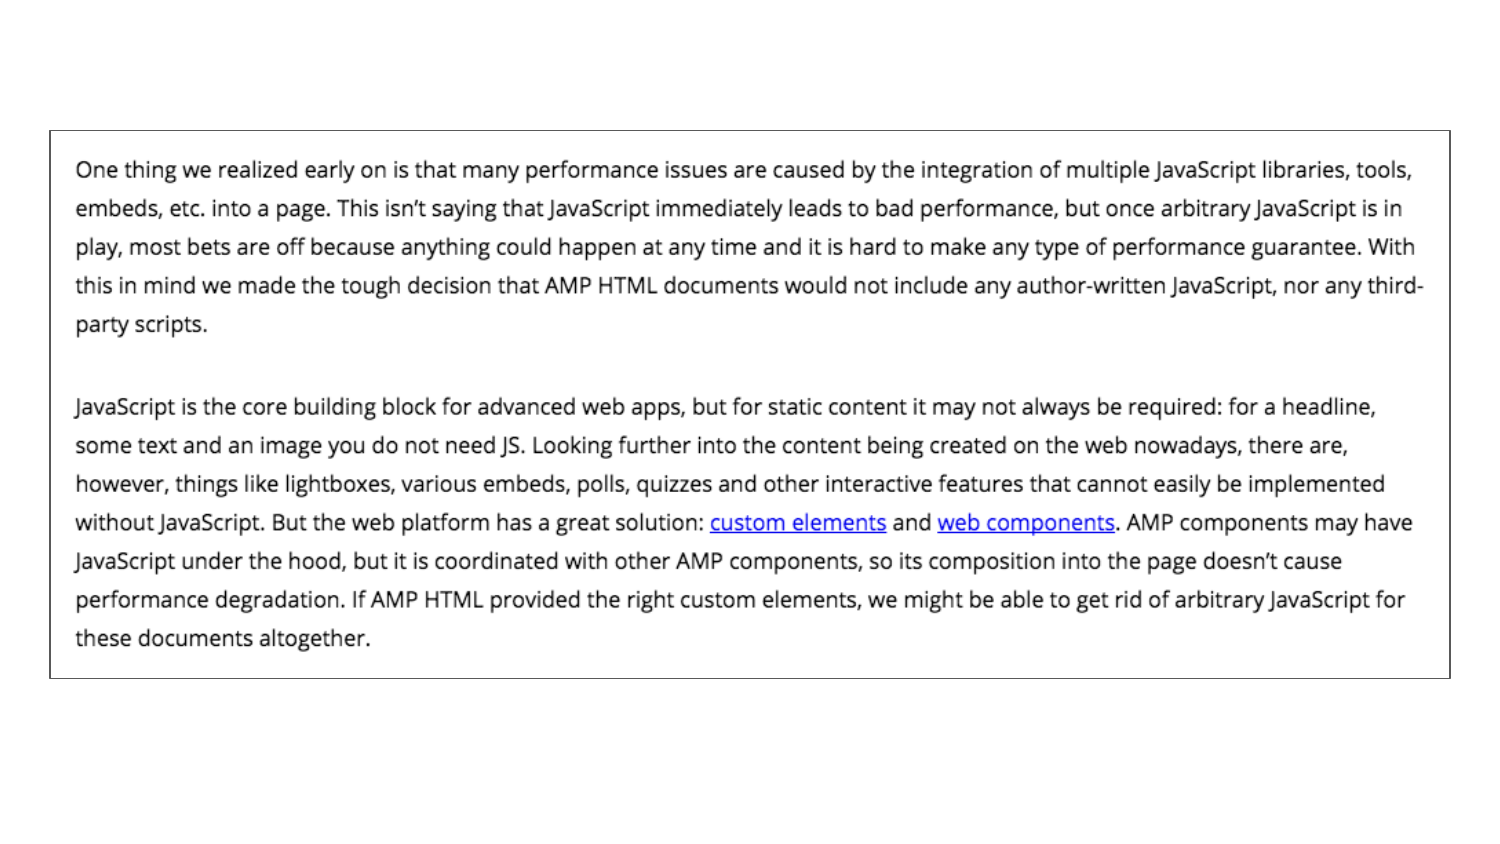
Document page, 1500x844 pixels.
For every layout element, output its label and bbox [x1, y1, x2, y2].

picture [50, 131, 1450, 679]
